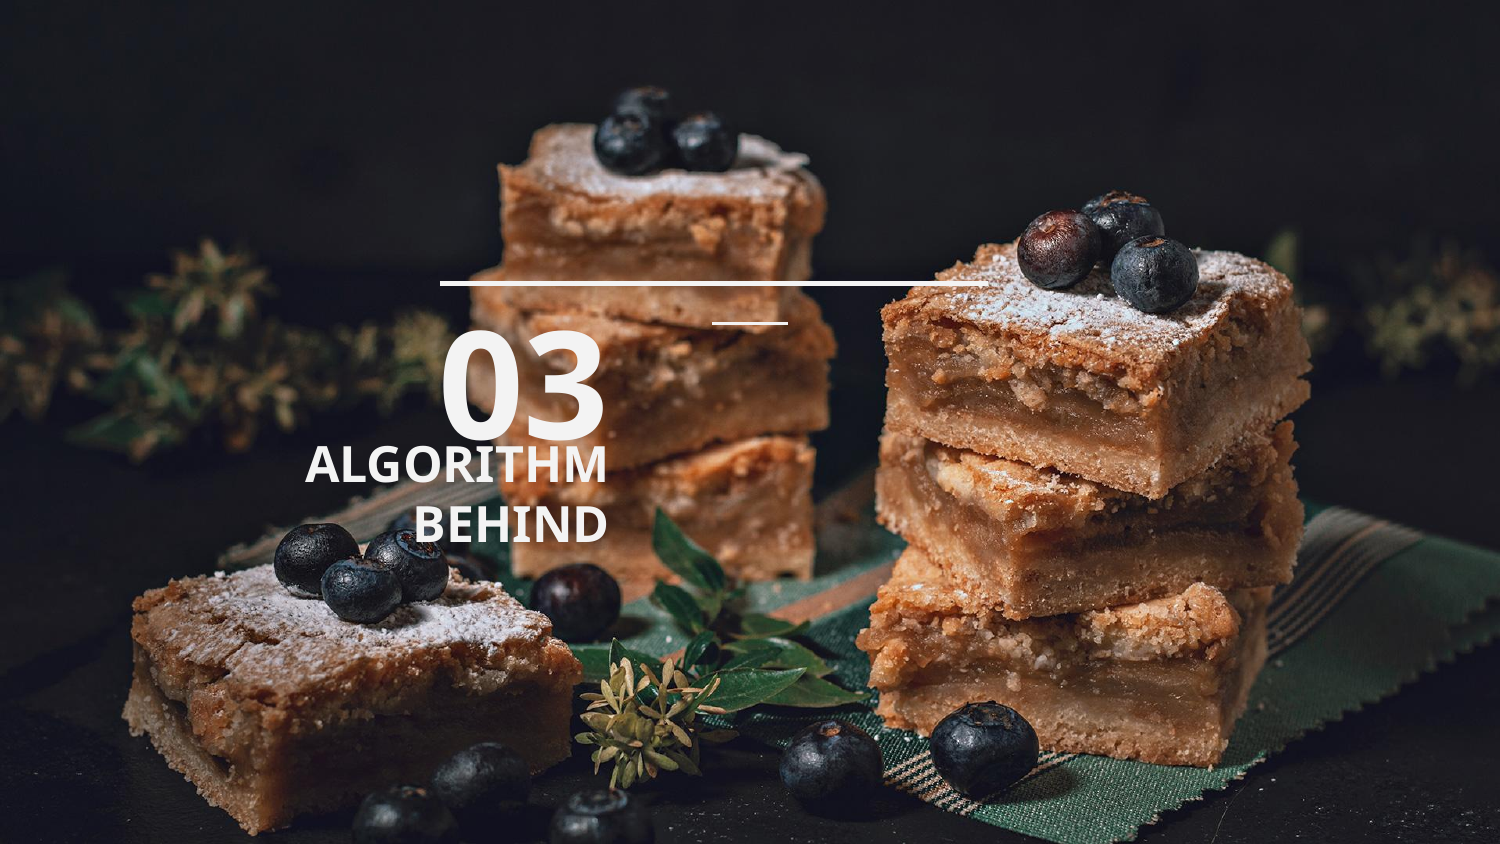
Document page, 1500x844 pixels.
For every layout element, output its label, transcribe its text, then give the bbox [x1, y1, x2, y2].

text_box 03 [315, 304, 625, 440]
text_box ALGORITHM BEHIND [0, 440, 625, 546]
picture [0, 0, 1500, 844]
